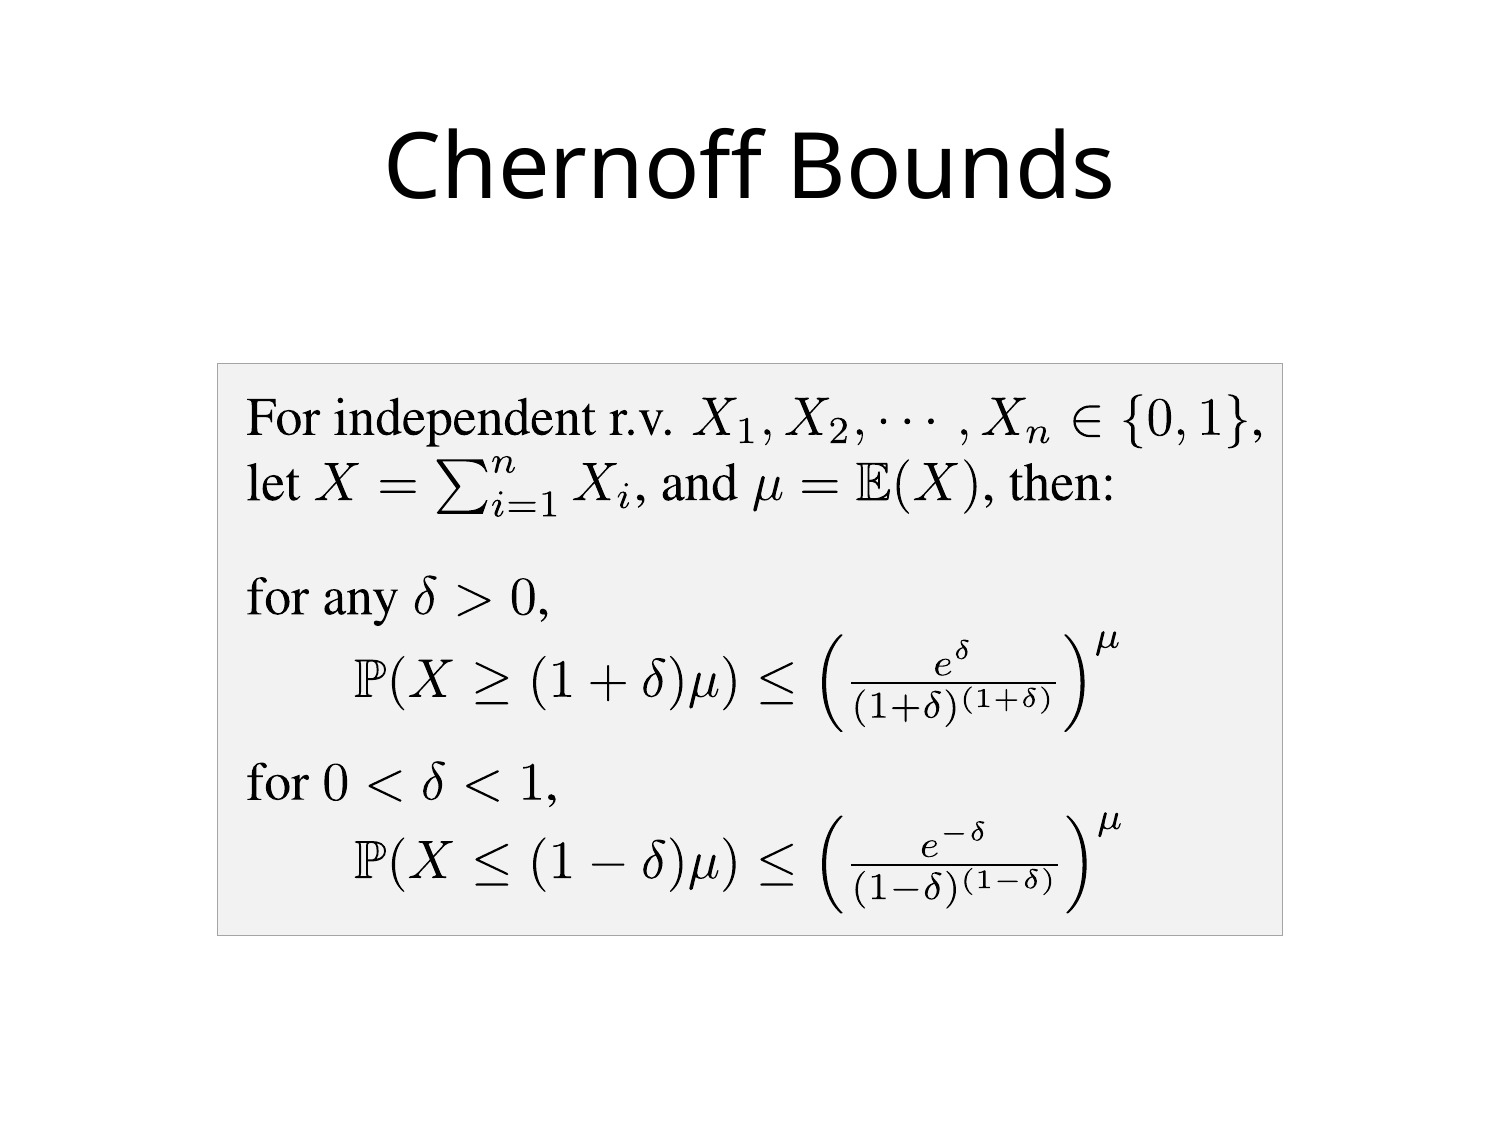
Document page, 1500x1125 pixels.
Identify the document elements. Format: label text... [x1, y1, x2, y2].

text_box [217, 363, 1283, 936]
title Chernoff Bounds [103, 59, 1397, 278]
